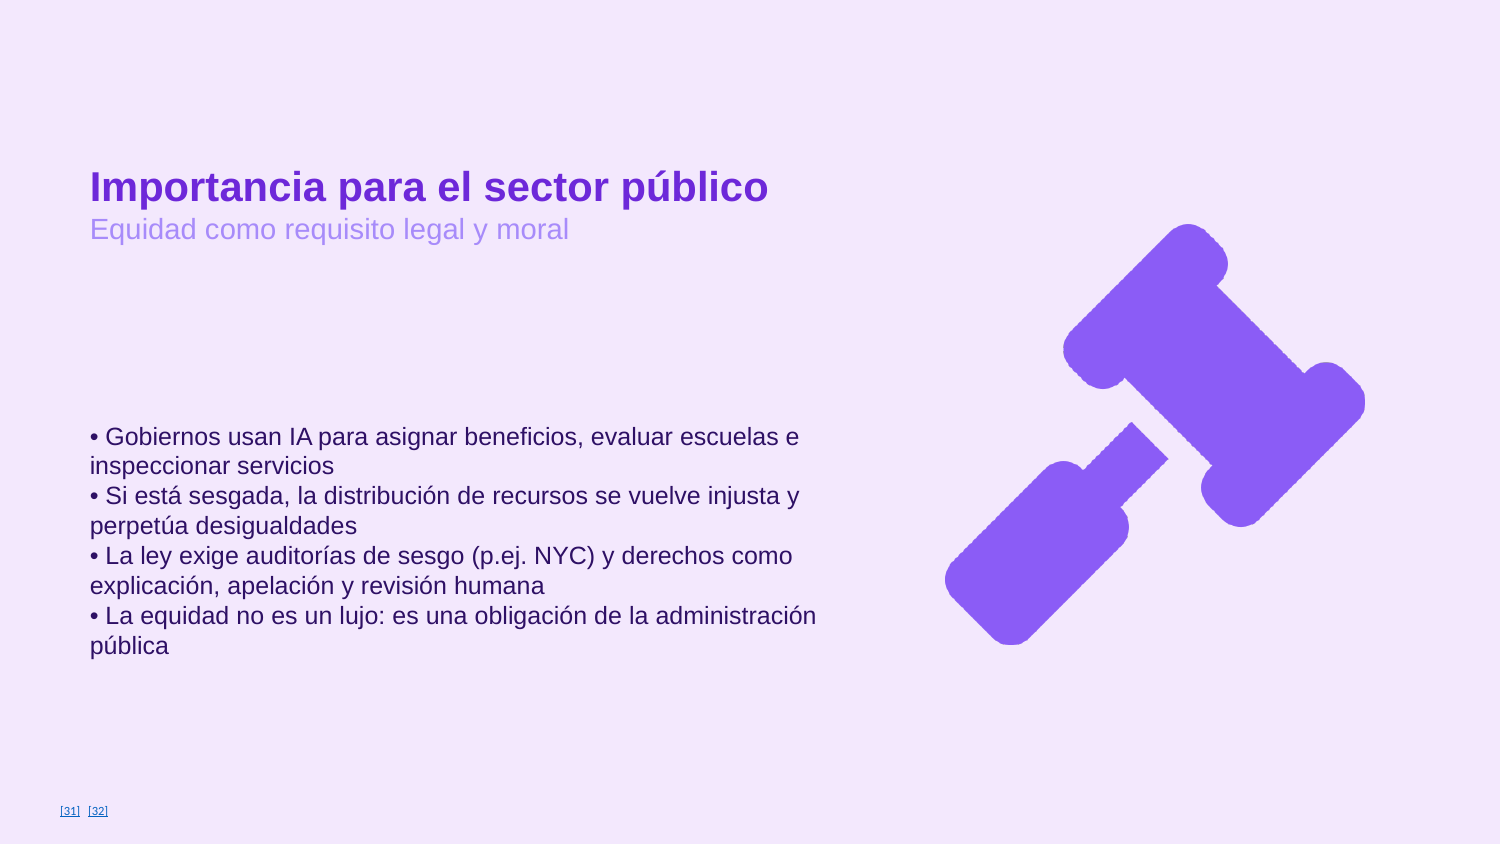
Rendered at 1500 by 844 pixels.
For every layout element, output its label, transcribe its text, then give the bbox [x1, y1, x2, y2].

text_box Importancia para el sector público Equidad como requisito legal y moral [74, 119, 900, 285]
picture [944, 224, 1365, 645]
text_box [31] [32] [59, 791, 1440, 829]
text_box • Gobiernos usan IA para asignar beneficios, evaluar escuelas e inspeccionar servicios • Si está sesgada, la distribución de recursos se vuelve injusta y perpetúa desigualdades • La ley exige auditorías de sesgo (p.ej. NYC) y derechos como explicación, apelación y revisión humana • La equidad no es un lujo: es una obligación de la administración pública [74, 299, 900, 780]
